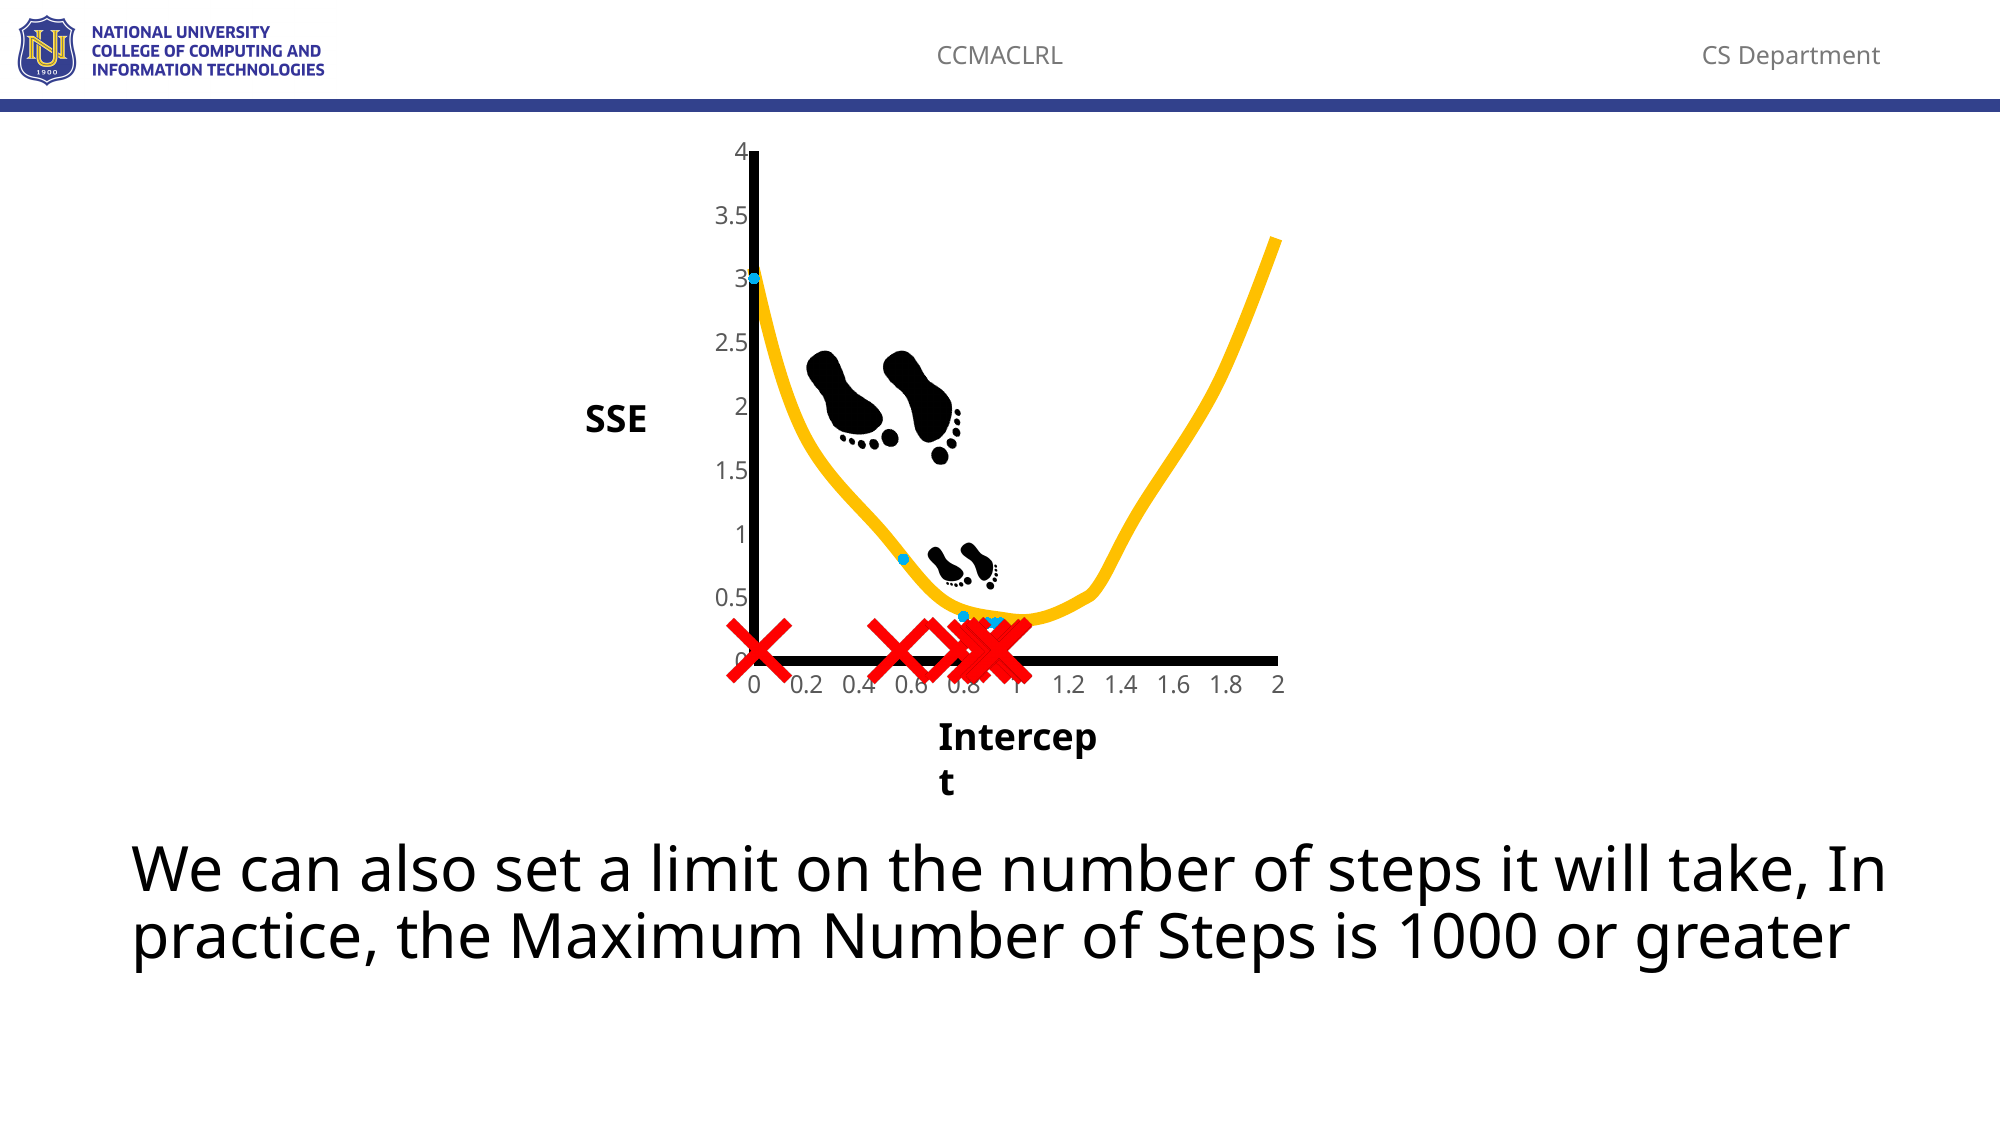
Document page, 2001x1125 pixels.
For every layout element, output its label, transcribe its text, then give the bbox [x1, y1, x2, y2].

picture [854, 527, 1044, 697]
text_box We can also set a limit on the number of steps it will take, In practice, the Maximum Number of Steps is 1000 or greater [116, 829, 1948, 989]
picture [796, 315, 976, 494]
text_box SSE [570, 387, 714, 448]
text_box Intercept [923, 705, 1127, 811]
picture [0, 0, 337, 99]
picture [714, 605, 804, 696]
chart [714, 133, 1286, 704]
